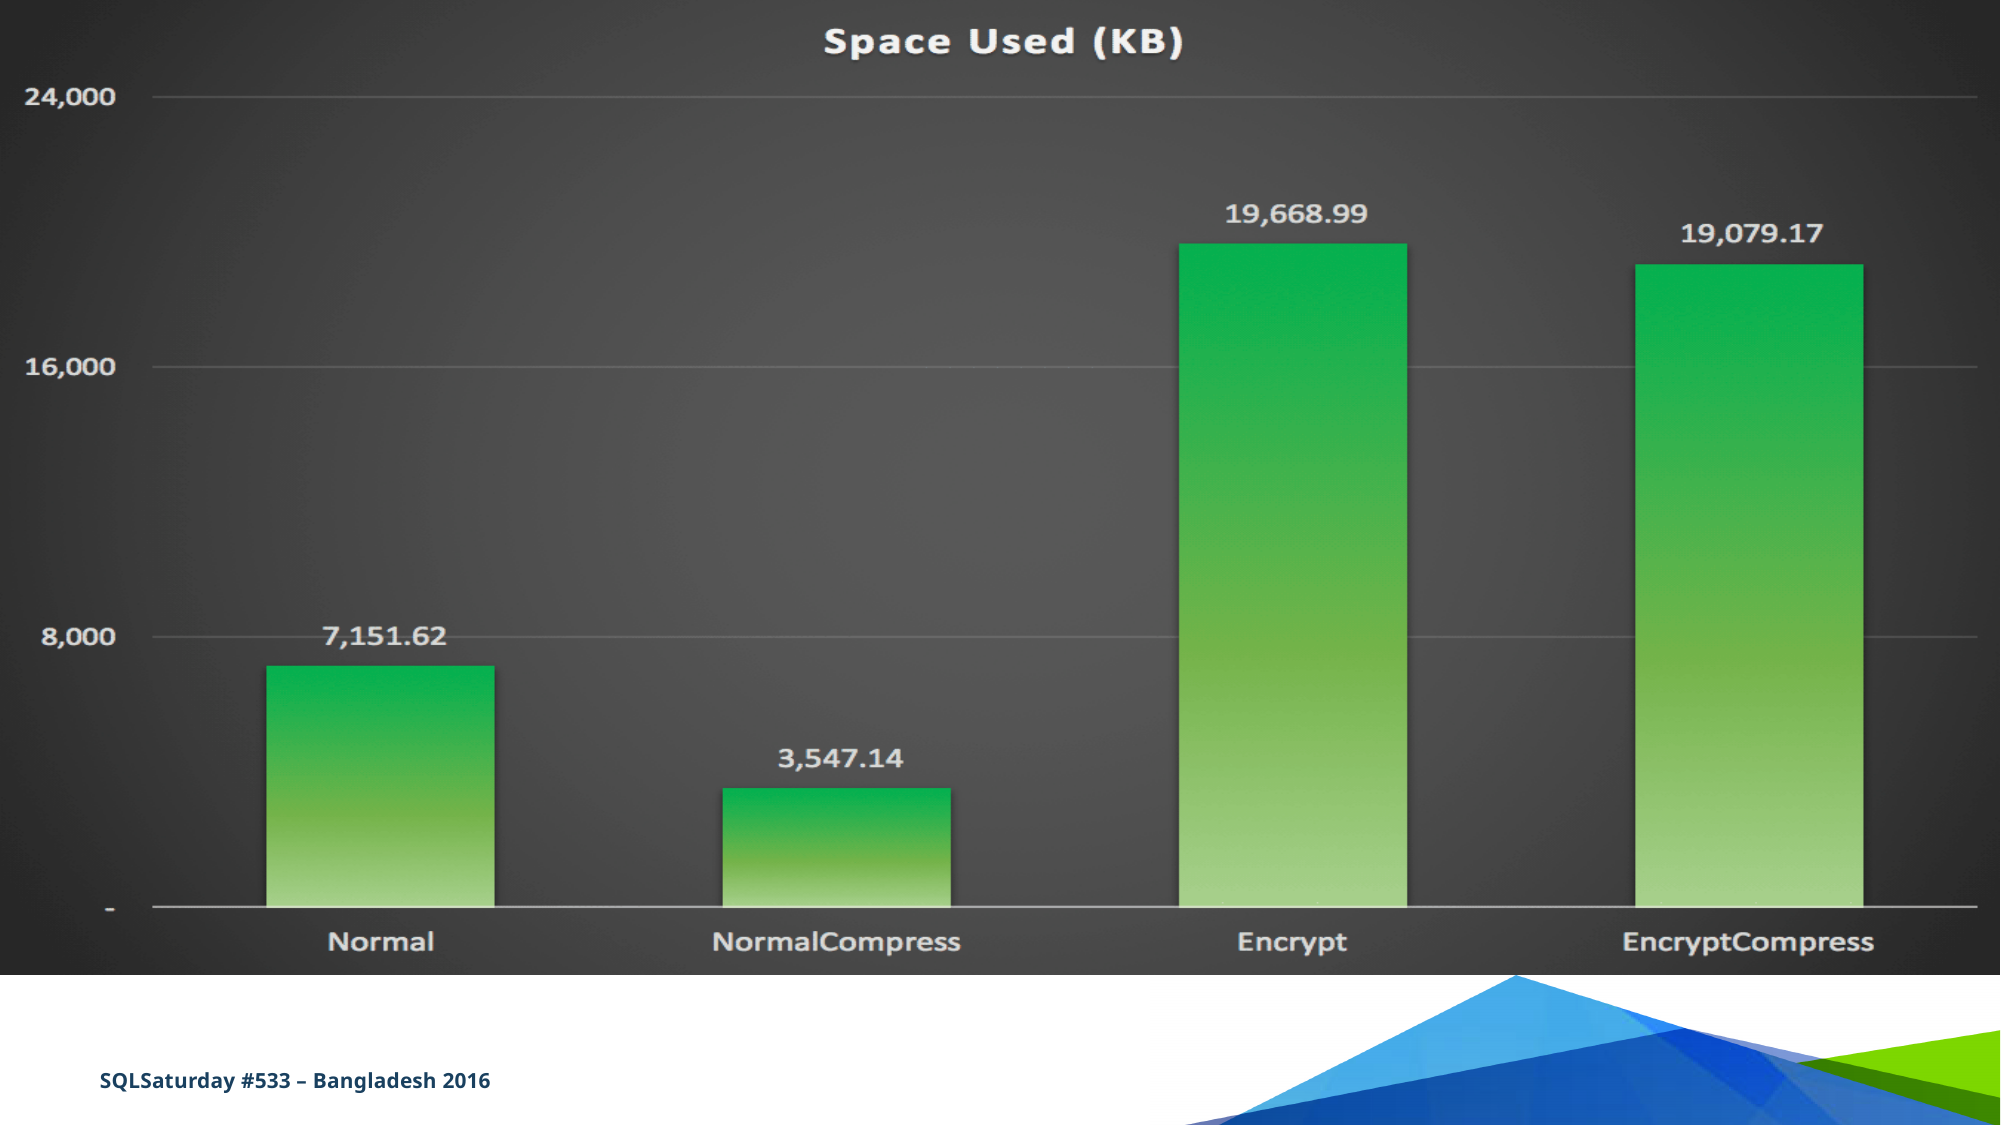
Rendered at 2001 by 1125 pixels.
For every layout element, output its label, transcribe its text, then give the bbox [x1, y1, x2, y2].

footer SQLSaturday #533 – Bangladesh 2016 [99, 1060, 1317, 1103]
picture [0, 0, 2001, 1125]
